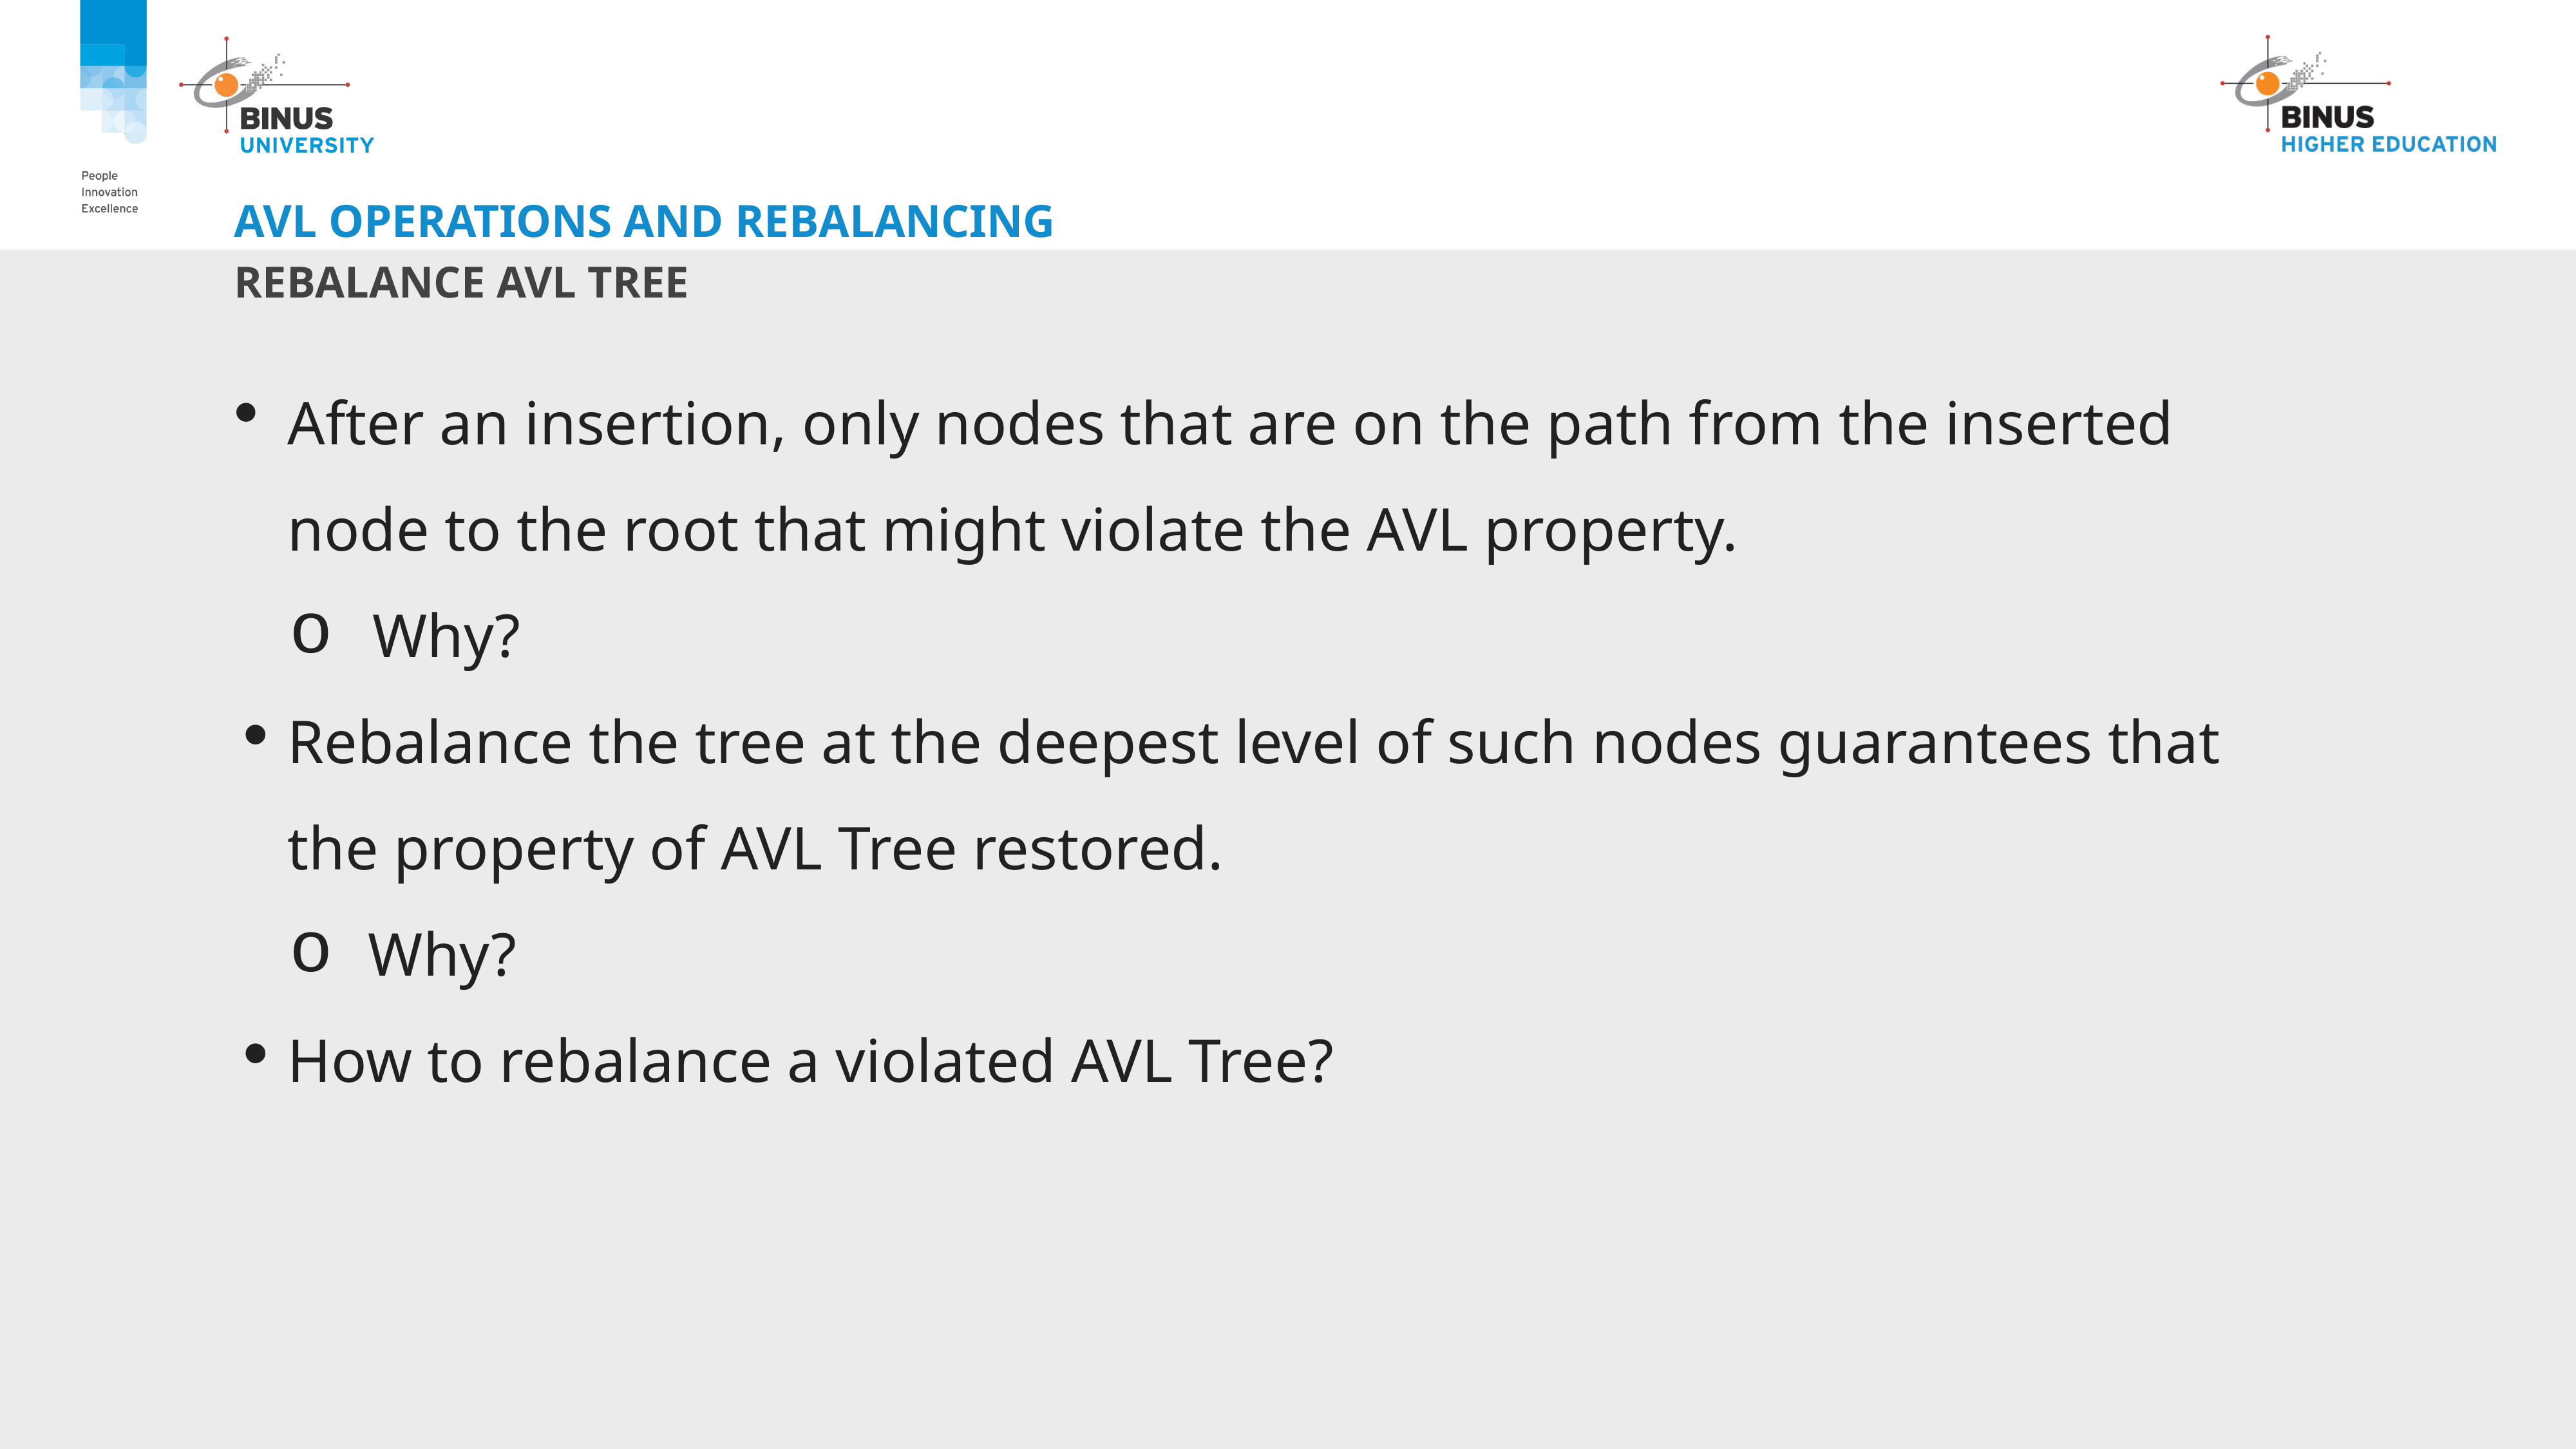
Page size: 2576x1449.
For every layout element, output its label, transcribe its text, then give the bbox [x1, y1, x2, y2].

list After an insertion, only nodes that are on the path from the inserted node to the root that might violate the AVL property. Why? Rebalance the tree at the deepest level of such nodes guarantees that the property of AVL Tree restored. Why? How to rebalance a violated AVL Tree? [228, 344, 2273, 1182]
picture [2199, 0, 2496, 156]
title AVL operations and rebalancing [228, 197, 1784, 252]
list Rebalance AVL Tree [228, 255, 1262, 341]
picture [81, 146, 146, 213]
picture [80, 66, 147, 144]
picture [174, 25, 374, 161]
